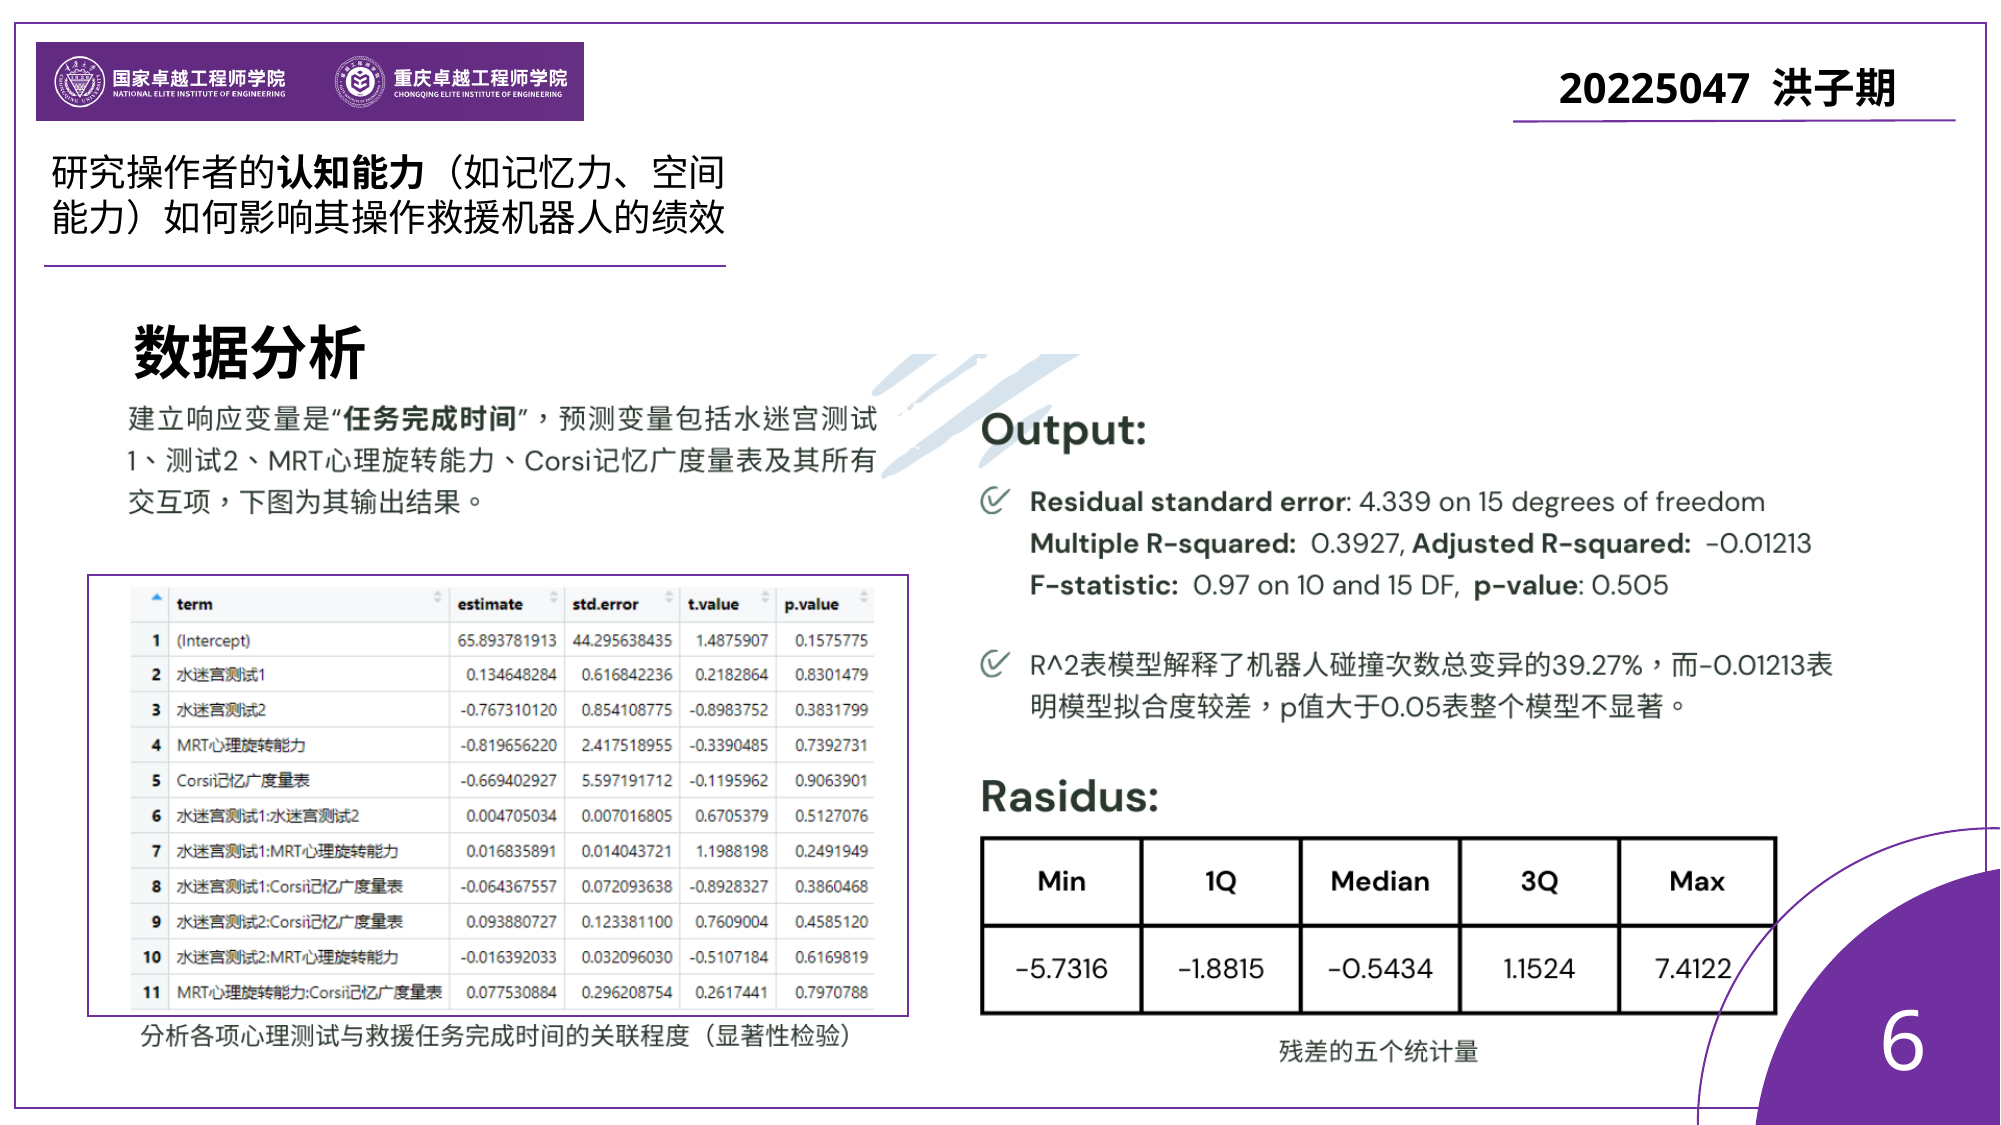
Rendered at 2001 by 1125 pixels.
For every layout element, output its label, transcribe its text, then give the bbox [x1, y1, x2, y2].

text_box [14, 22, 1987, 1109]
text_box 研究操作者的认知能力（如记忆力、空间能力）如何影响其操作救援机器人的绩效 [36, 141, 757, 246]
text_box [1696, 827, 2000, 1125]
picture [87, 353, 1957, 1088]
text_box 20225047 洪子期 [1544, 54, 1956, 119]
picture [35, 41, 585, 121]
text_box 数据分析 [118, 308, 786, 353]
text_box 6 [1864, 979, 1976, 1095]
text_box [1512, 119, 1957, 123]
